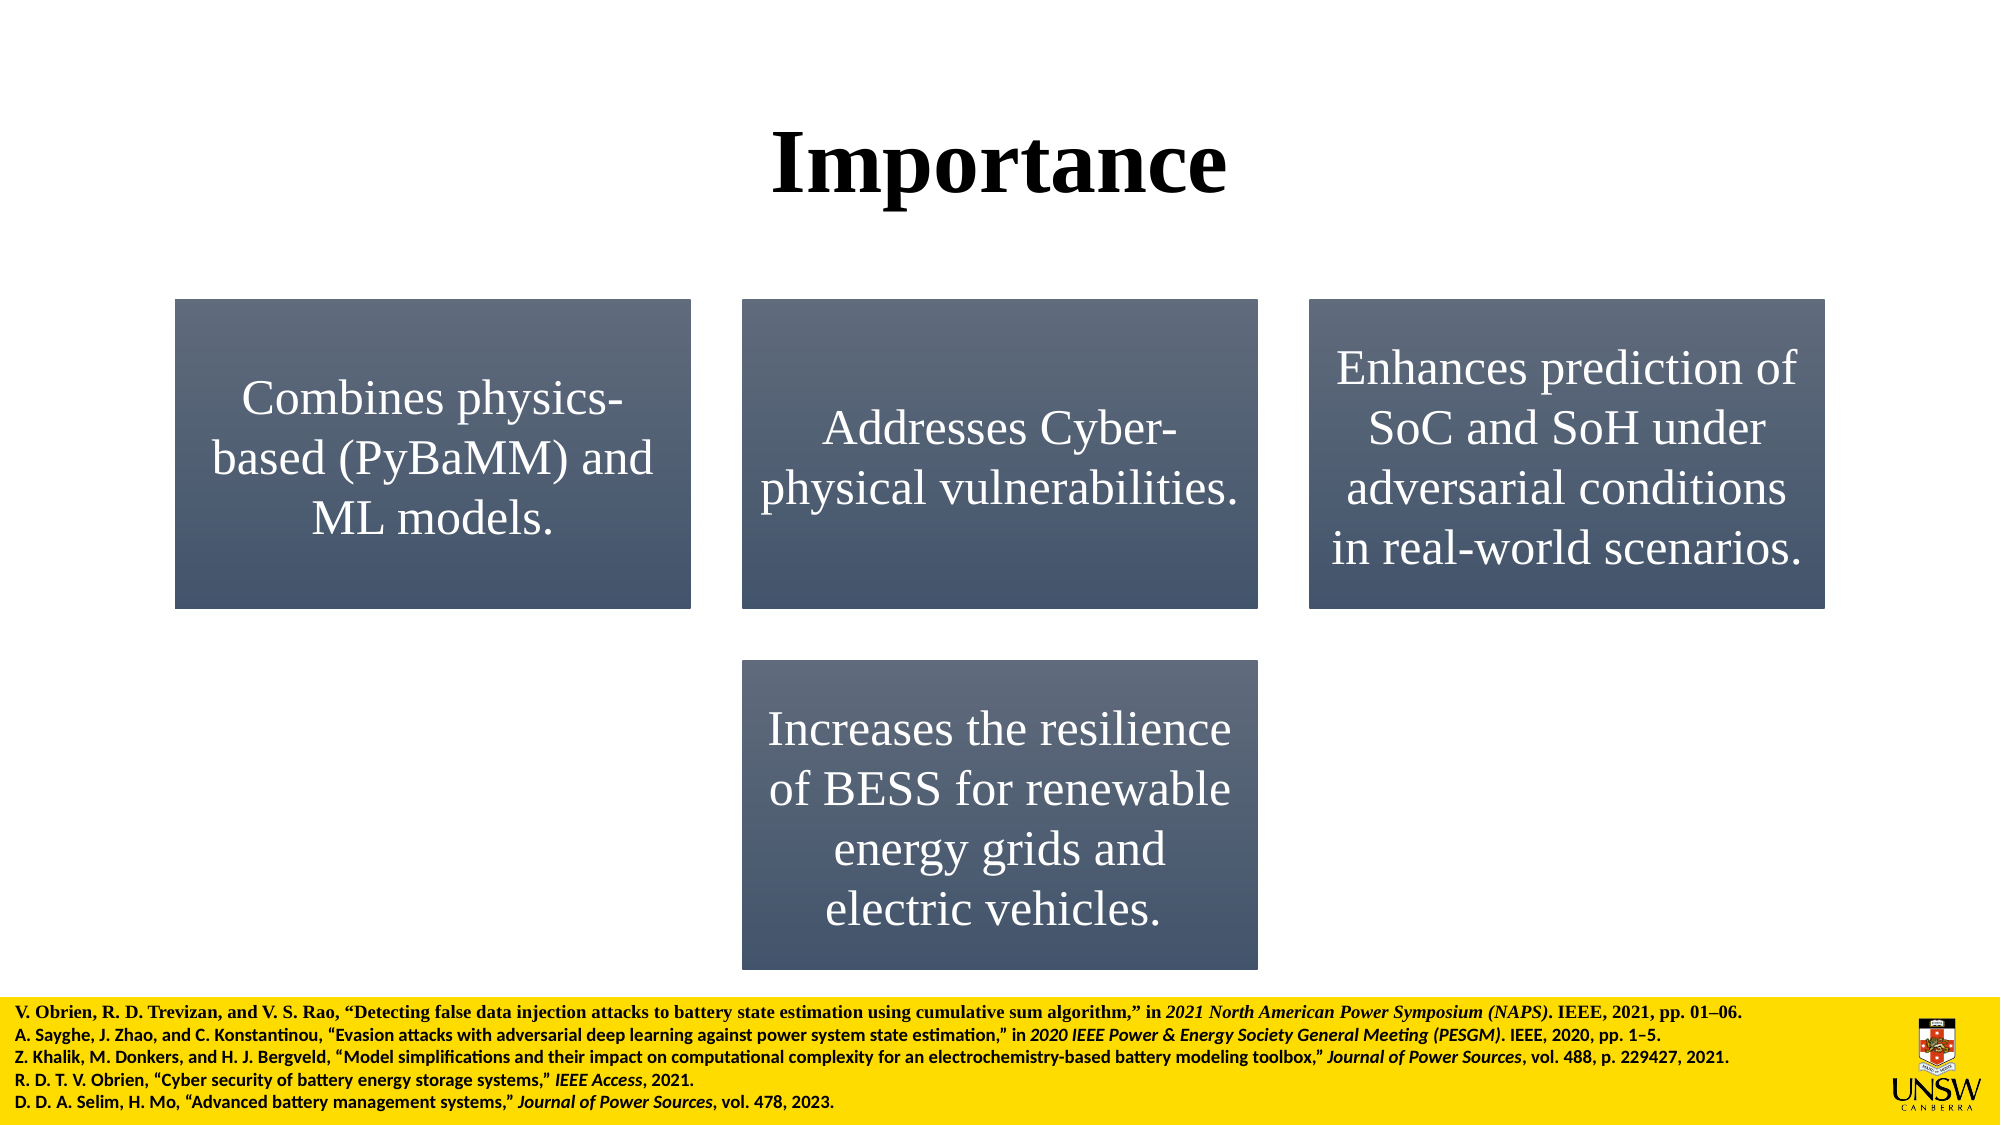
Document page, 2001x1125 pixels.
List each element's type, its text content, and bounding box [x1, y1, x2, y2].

title Importance [137, 59, 1863, 278]
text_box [137, 299, 1863, 971]
picture [1890, 1007, 1986, 1122]
text_box V. Obrien, R. D. Trevizan, and V. S. Rao, “Detecting false data injection attacks to battery state estimation using cumulative sum algorithm,” in 2021 North American Power Symposium (NAPS). IEEE, 2021, pp. 01–06. A. Sayghe, J. Zhao, and C. Konstantinou, “Evasion attacks with adversarial deep learning against power system state estimation,” in 2020 IEEE Power & Energy Society General Meeting (PESGM). IEEE, 2020, pp. 1–5. Z. Khalik, M. Donkers, and H. J. Bergveld, “Model simplifications and their impact on computational complexity for an electrochemistry-based battery modeling toolbox,” Journal of Power Sources, vol. 488, p. 229427, 2021. R. D. T. V. Obrien, “Cyber security of battery energy storage systems,” IEEE Access, 2021. D. D. A. Selim, H. Mo, “Advanced battery management systems,” Journal of Power Sources, vol. 478, 2023. [0, 992, 1890, 1125]
